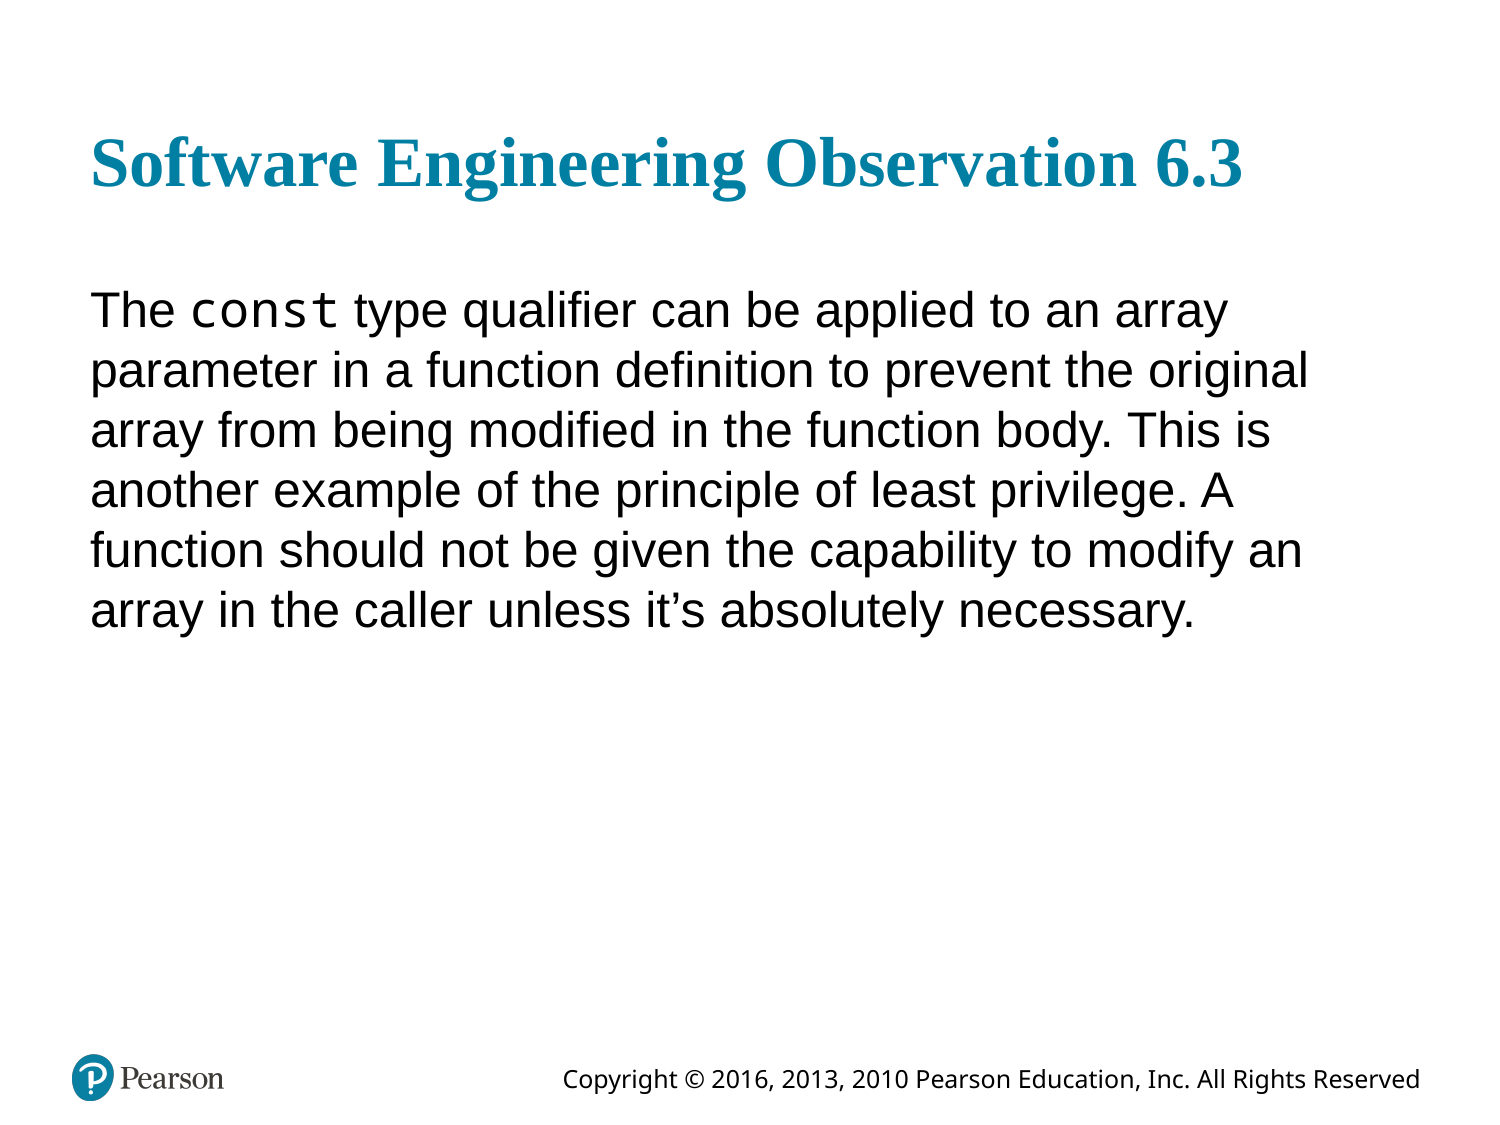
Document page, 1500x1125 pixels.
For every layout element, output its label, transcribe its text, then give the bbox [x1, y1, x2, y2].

picture [72, 1054, 88, 1070]
picture [72, 1087, 83, 1101]
picture [80, 1063, 106, 1088]
picture [98, 1054, 224, 1101]
title Software Engineering Observation 6.3 [75, 35, 1425, 216]
list The const type qualifier can be applied to an array parameter in a function definition to prevent the original array from being modified in the function body. This is another example of the principle of least privilege. A function should not be given the capability to modify an array in the caller unless it’s absolutely necessary. [75, 262, 1425, 1005]
